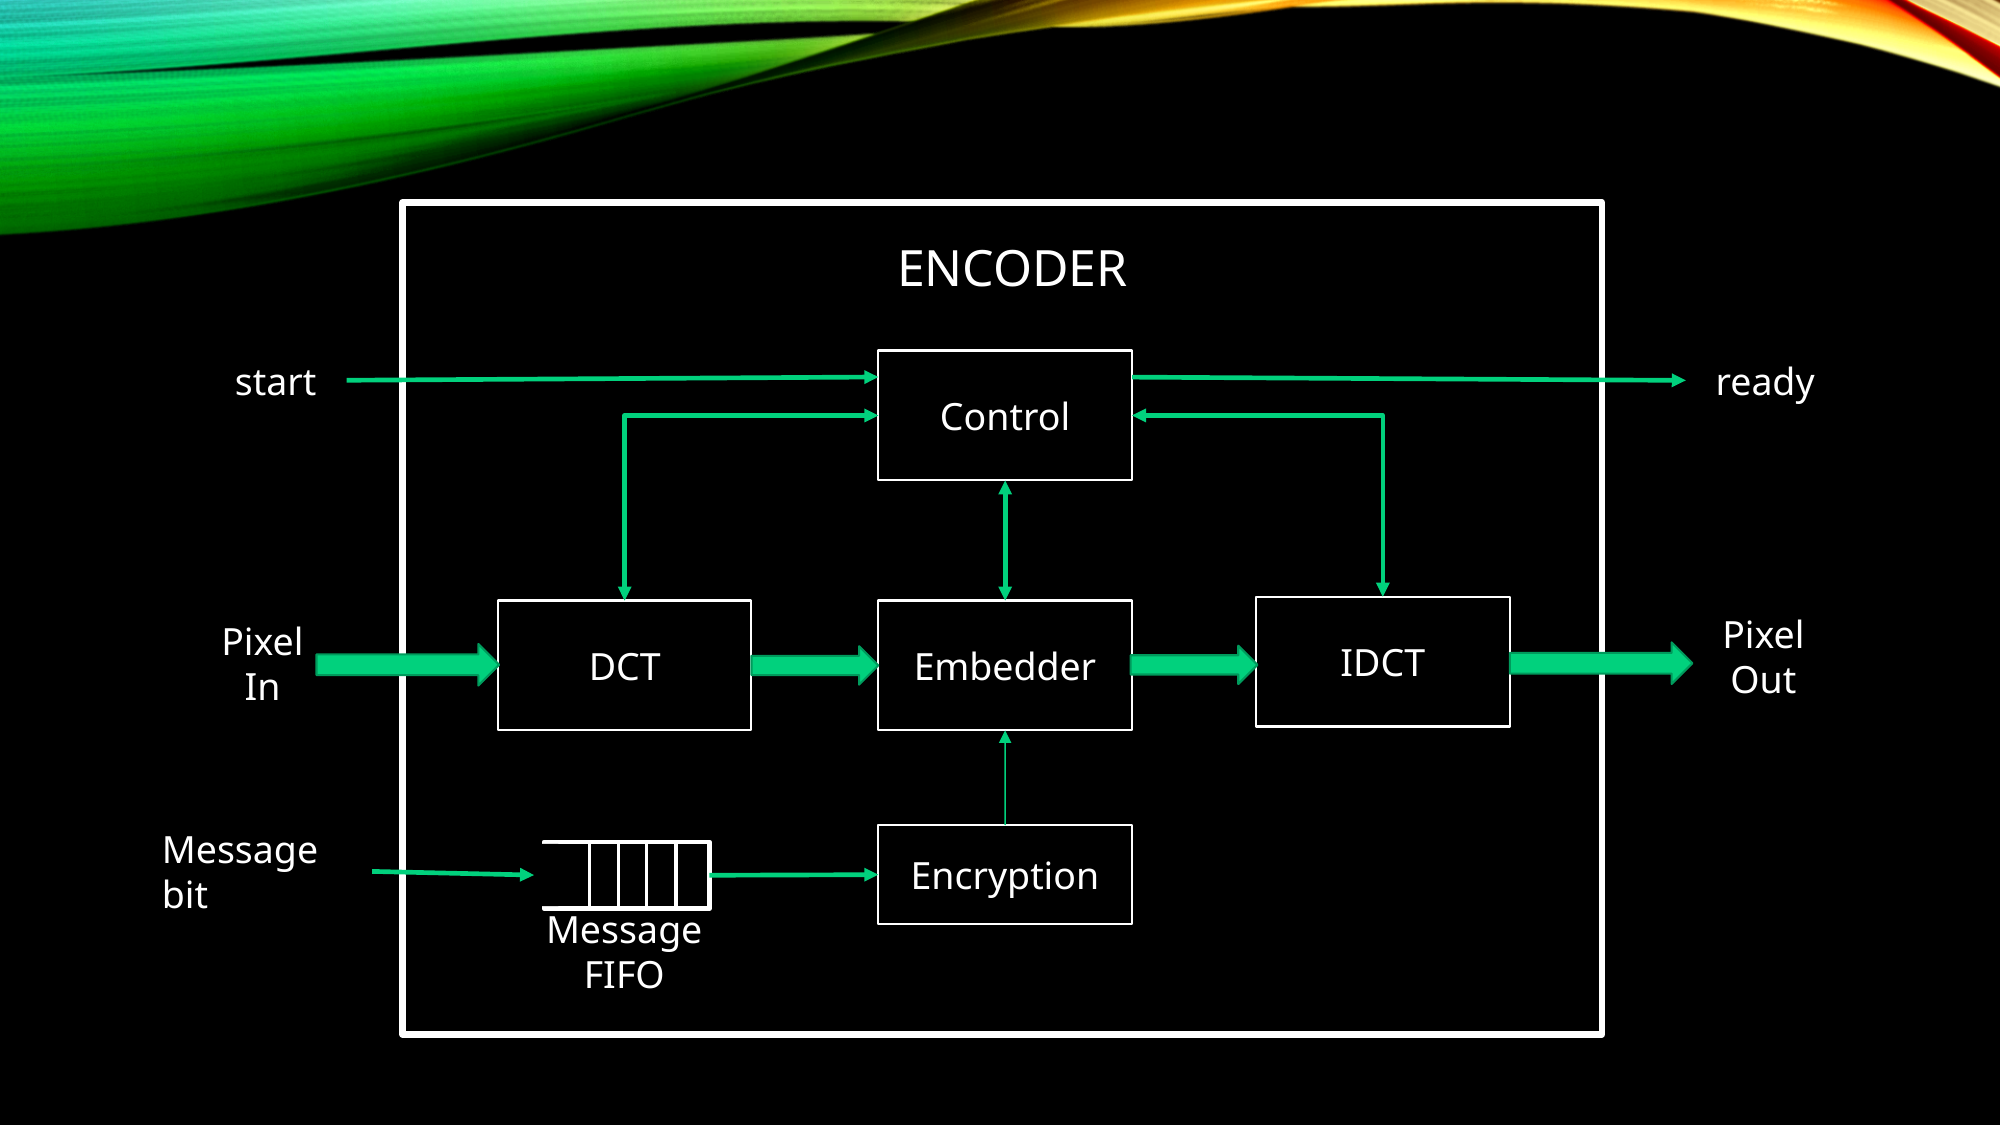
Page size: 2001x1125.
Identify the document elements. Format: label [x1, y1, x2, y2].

text_box [146, 202, 1845, 1035]
picture [0, 0, 2000, 237]
